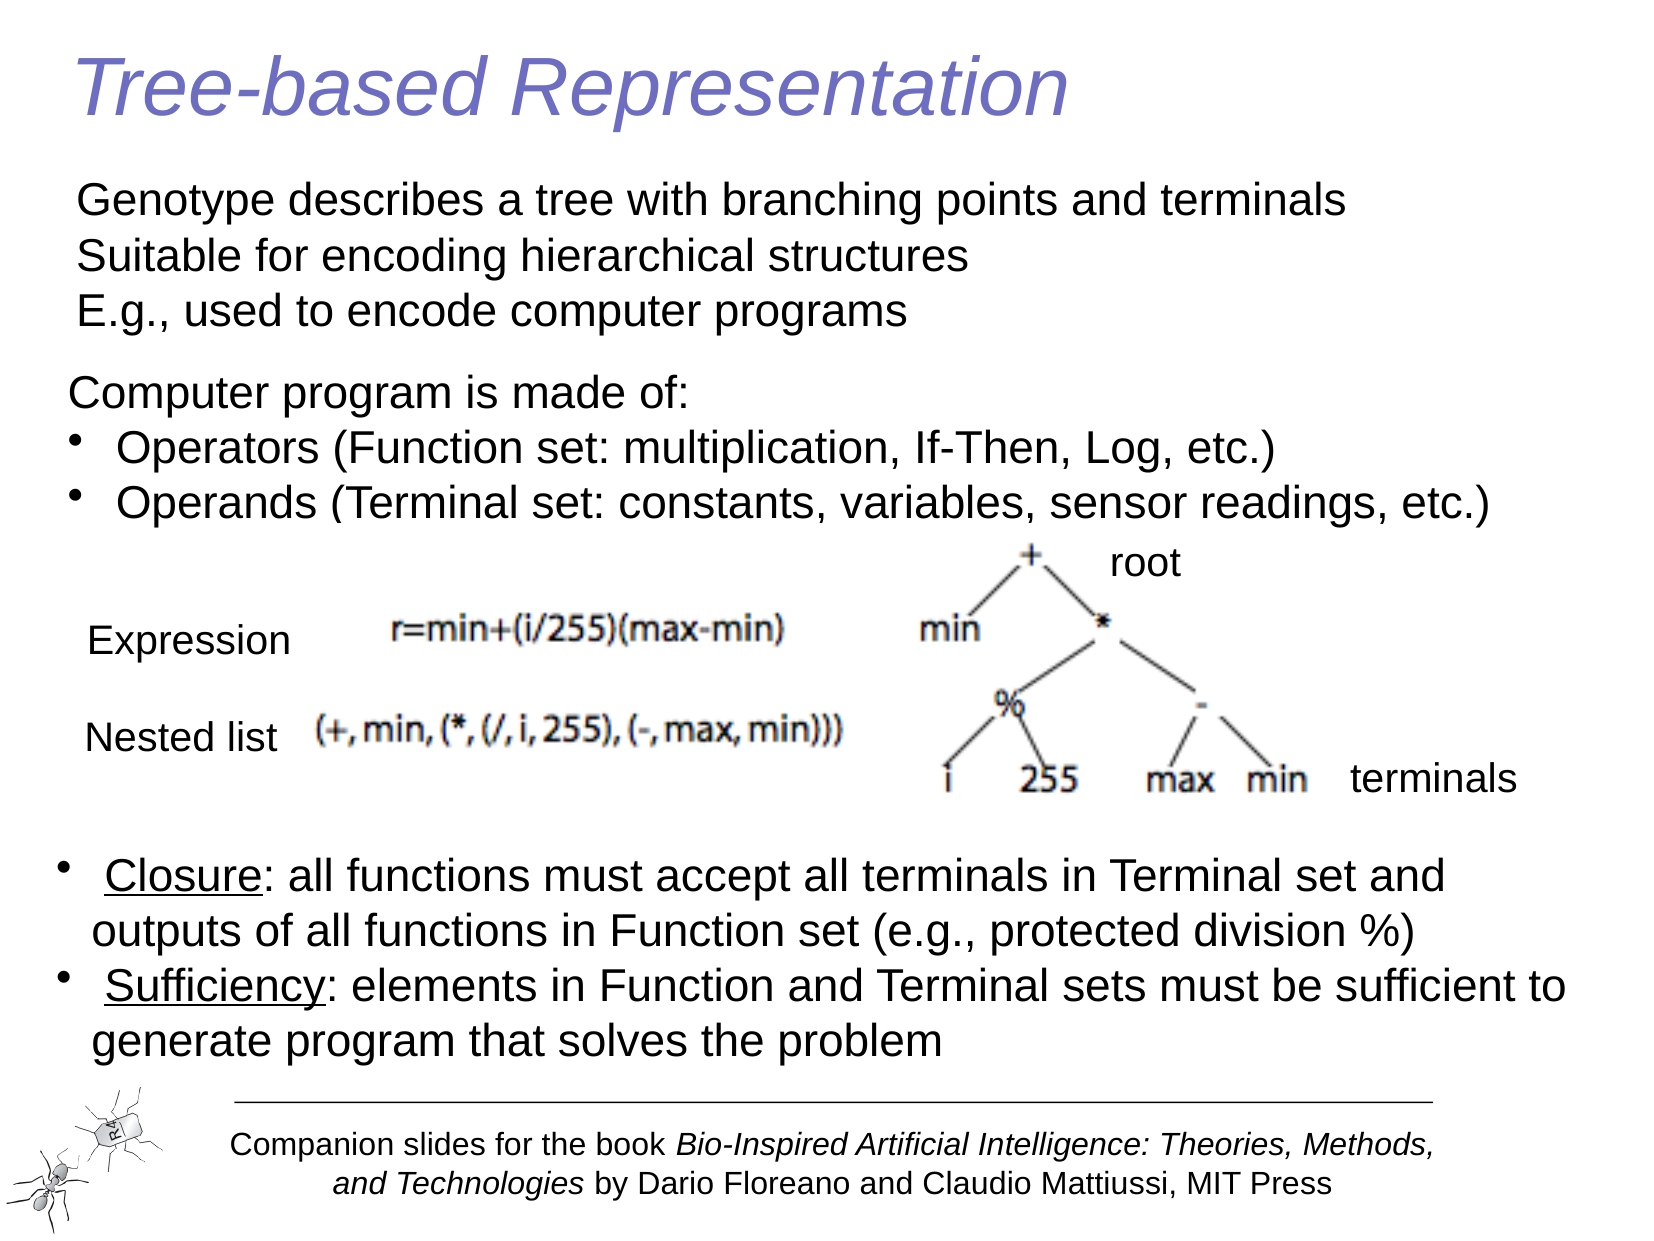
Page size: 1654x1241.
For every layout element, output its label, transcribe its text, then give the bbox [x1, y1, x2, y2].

text_box Genotype describes a tree with branching points and terminals Suitable for encoding hierarchical structures E.g., used to encode computer programs [61, 162, 1362, 343]
picture [6, 1087, 163, 1234]
text_box Closure: all functions must accept all terminals in Terminal set and outputs of all functions in Function set (e.g., protected division %) Sufficiency: elements in Function and Terminal sets must be sufficient to generate program that solves the problem [41, 837, 1599, 1073]
text_box Computer program is made of: Operators (Function set: multiplication, If-Then, Log, etc.) Operands (Terminal set: constants, variables, sensor readings, etc.) [52, 355, 1506, 536]
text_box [68, 523, 1534, 810]
title Tree-based Representation [55, 41, 1626, 124]
